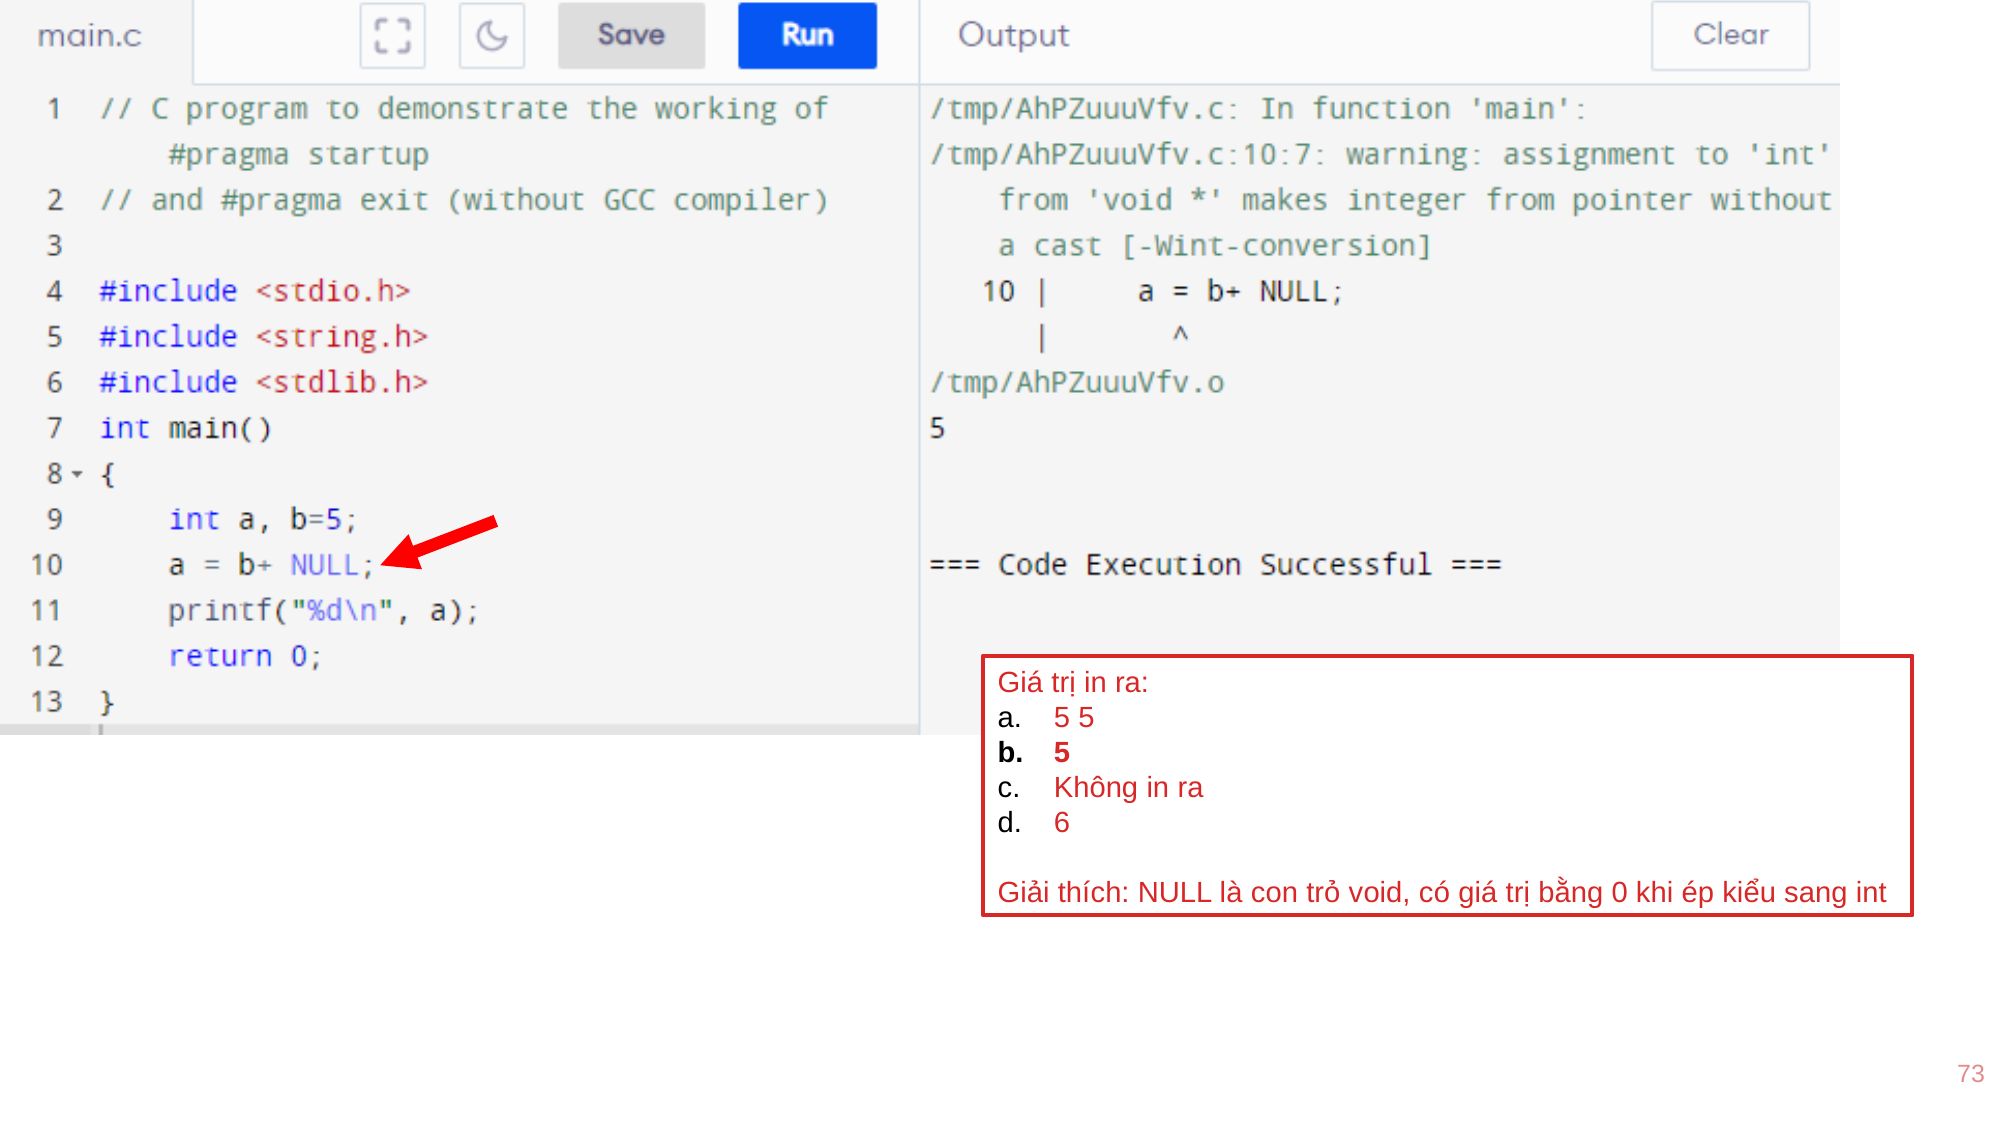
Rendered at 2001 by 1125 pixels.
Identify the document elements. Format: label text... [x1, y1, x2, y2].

slide_number 73 [1550, 1042, 2000, 1103]
picture [0, 0, 1840, 735]
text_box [379, 520, 496, 566]
text_box Giá trị in ra: 5 5 5 Không in ra 6 Giải thích: NULL là con trỏ void, có giá trị bằng 0 khi ép kiểu sang int [981, 654, 1914, 917]
